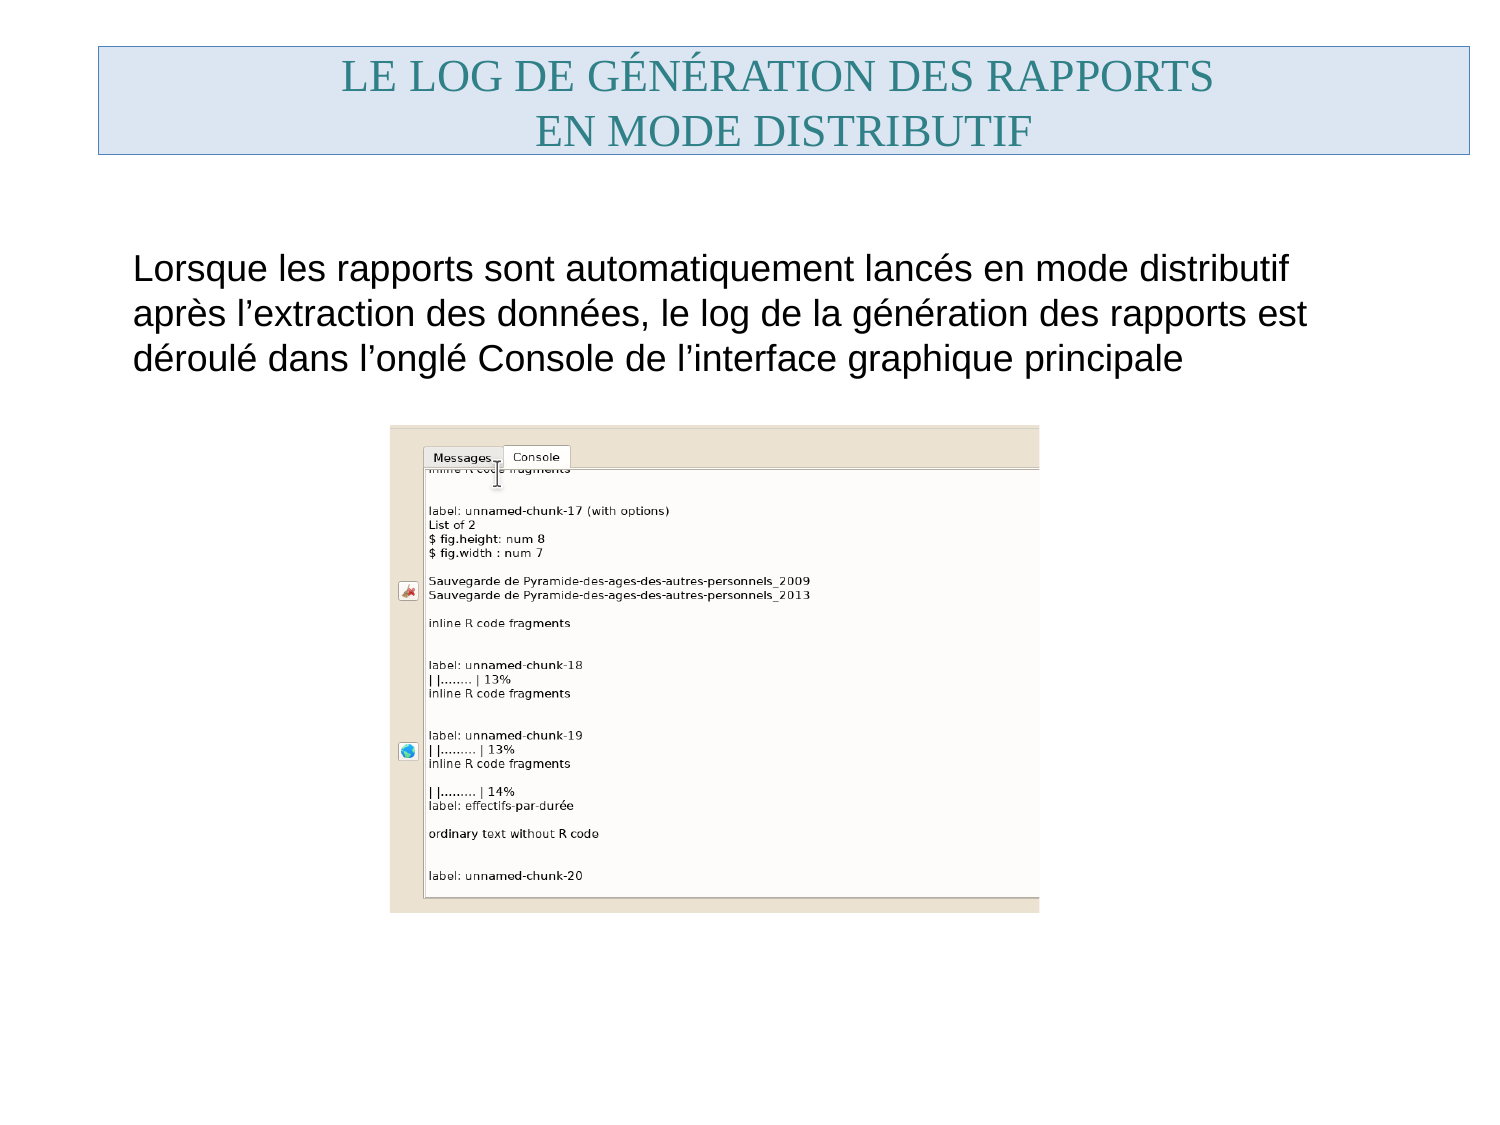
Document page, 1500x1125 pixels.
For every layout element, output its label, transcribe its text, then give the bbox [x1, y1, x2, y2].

text_box Lorsque les rapports sont automatiquement lancés en mode distributif après l’extraction des données, le log de la génération des rapports est déroulé dans l’onglé Console de l’interface graphique principale [118, 236, 1323, 377]
text_box Le log de génération des rapports en mode distributif [98, 46, 1470, 155]
picture [389, 424, 1040, 914]
